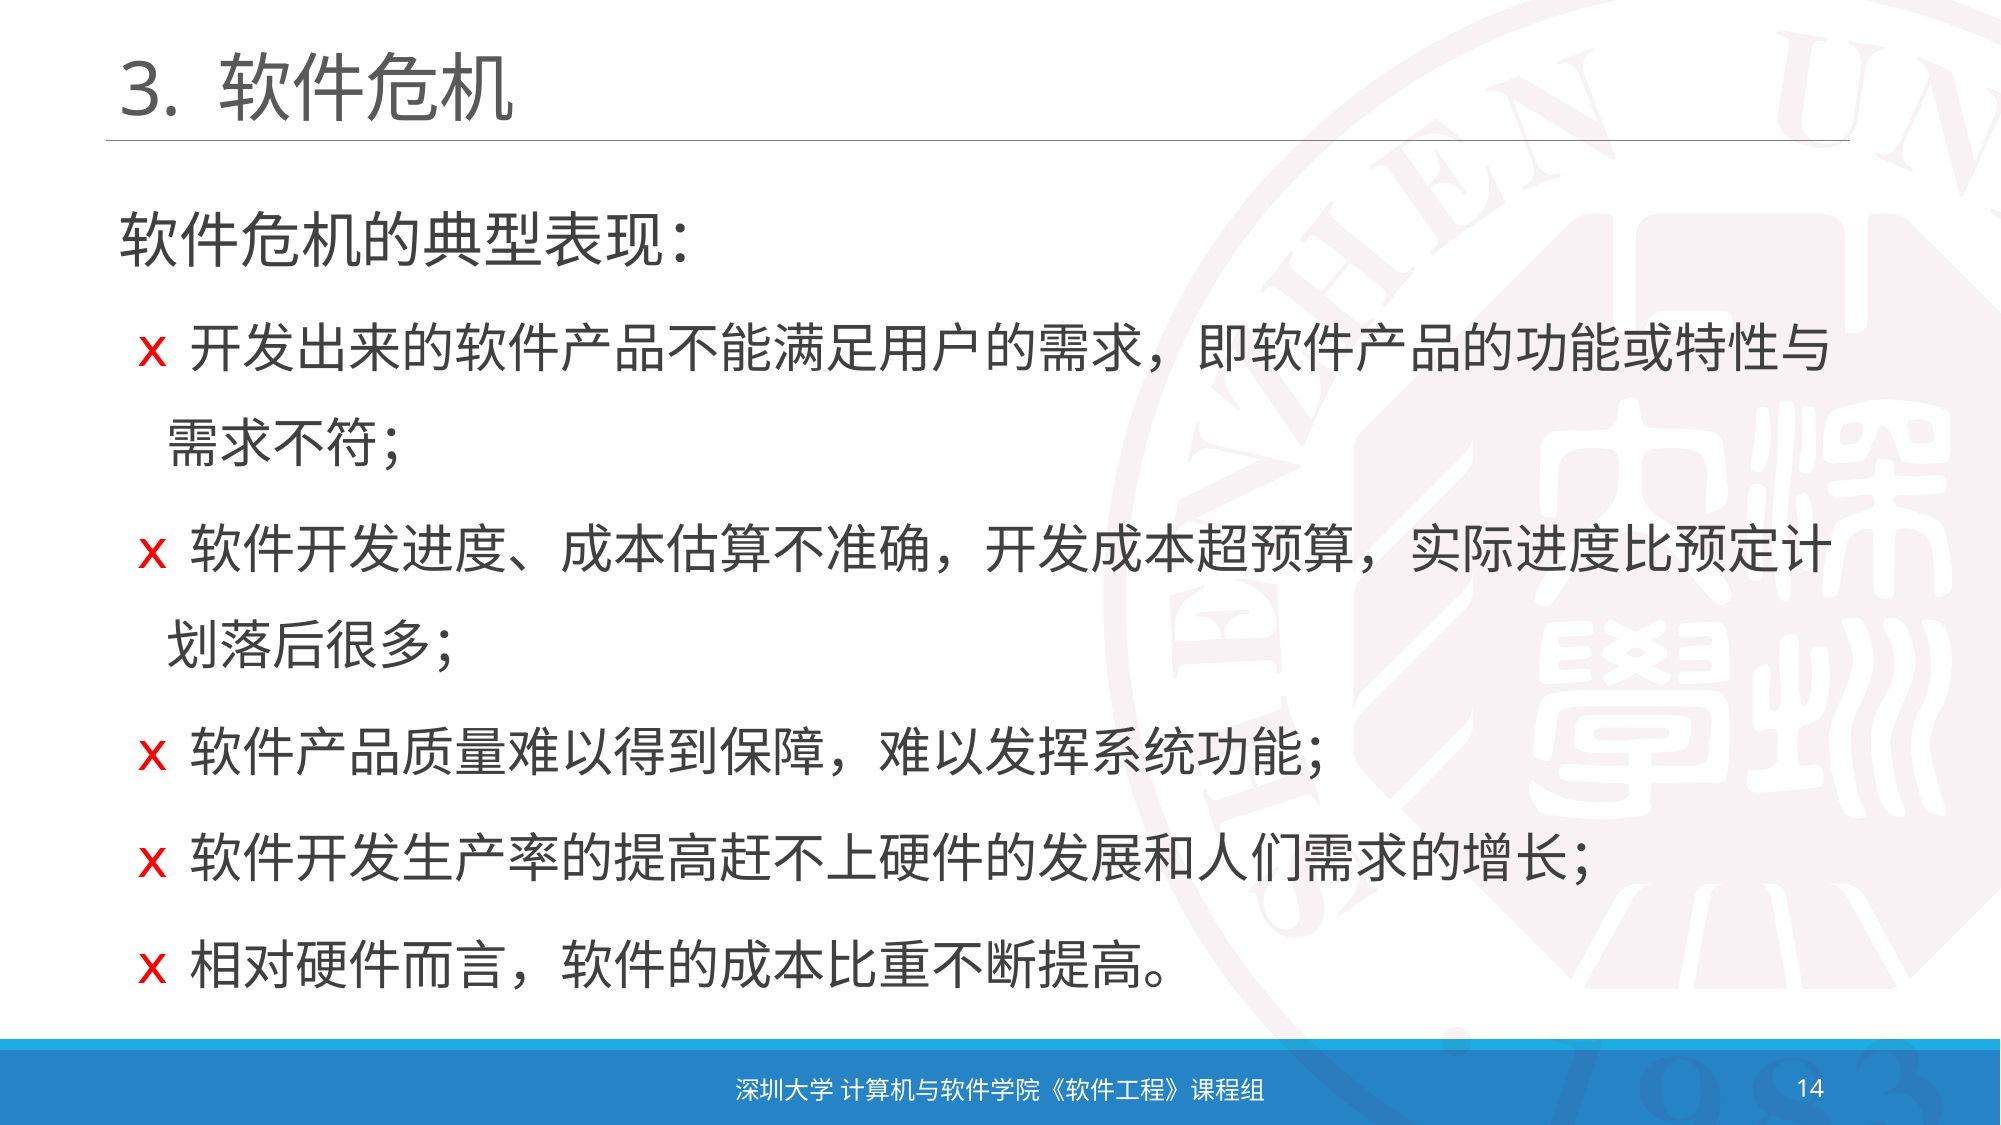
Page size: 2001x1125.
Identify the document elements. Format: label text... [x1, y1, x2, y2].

list 软件危机的典型表现： 开发出来的软件产品不能满足用户的需求，即软件产品的功能或特性与需求不符； 软件开发进度、成本估算不准确，开发成本超预算，实际进度比预定计划落后很多； 软件产品质量难以得到保障，难以发挥系统功能； 软件开发生产率的提高赶不上硬件的发展和人们需求的增长； 相对硬件而言，软件的成本比重不断提高。 [104, 158, 1878, 1008]
title 3. 软件危机 [104, 0, 1856, 139]
slide_number 14 [1624, 1059, 1840, 1120]
footer 深圳大学 计算机与软件学院《软件工程》课程组 [604, 1059, 1396, 1120]
